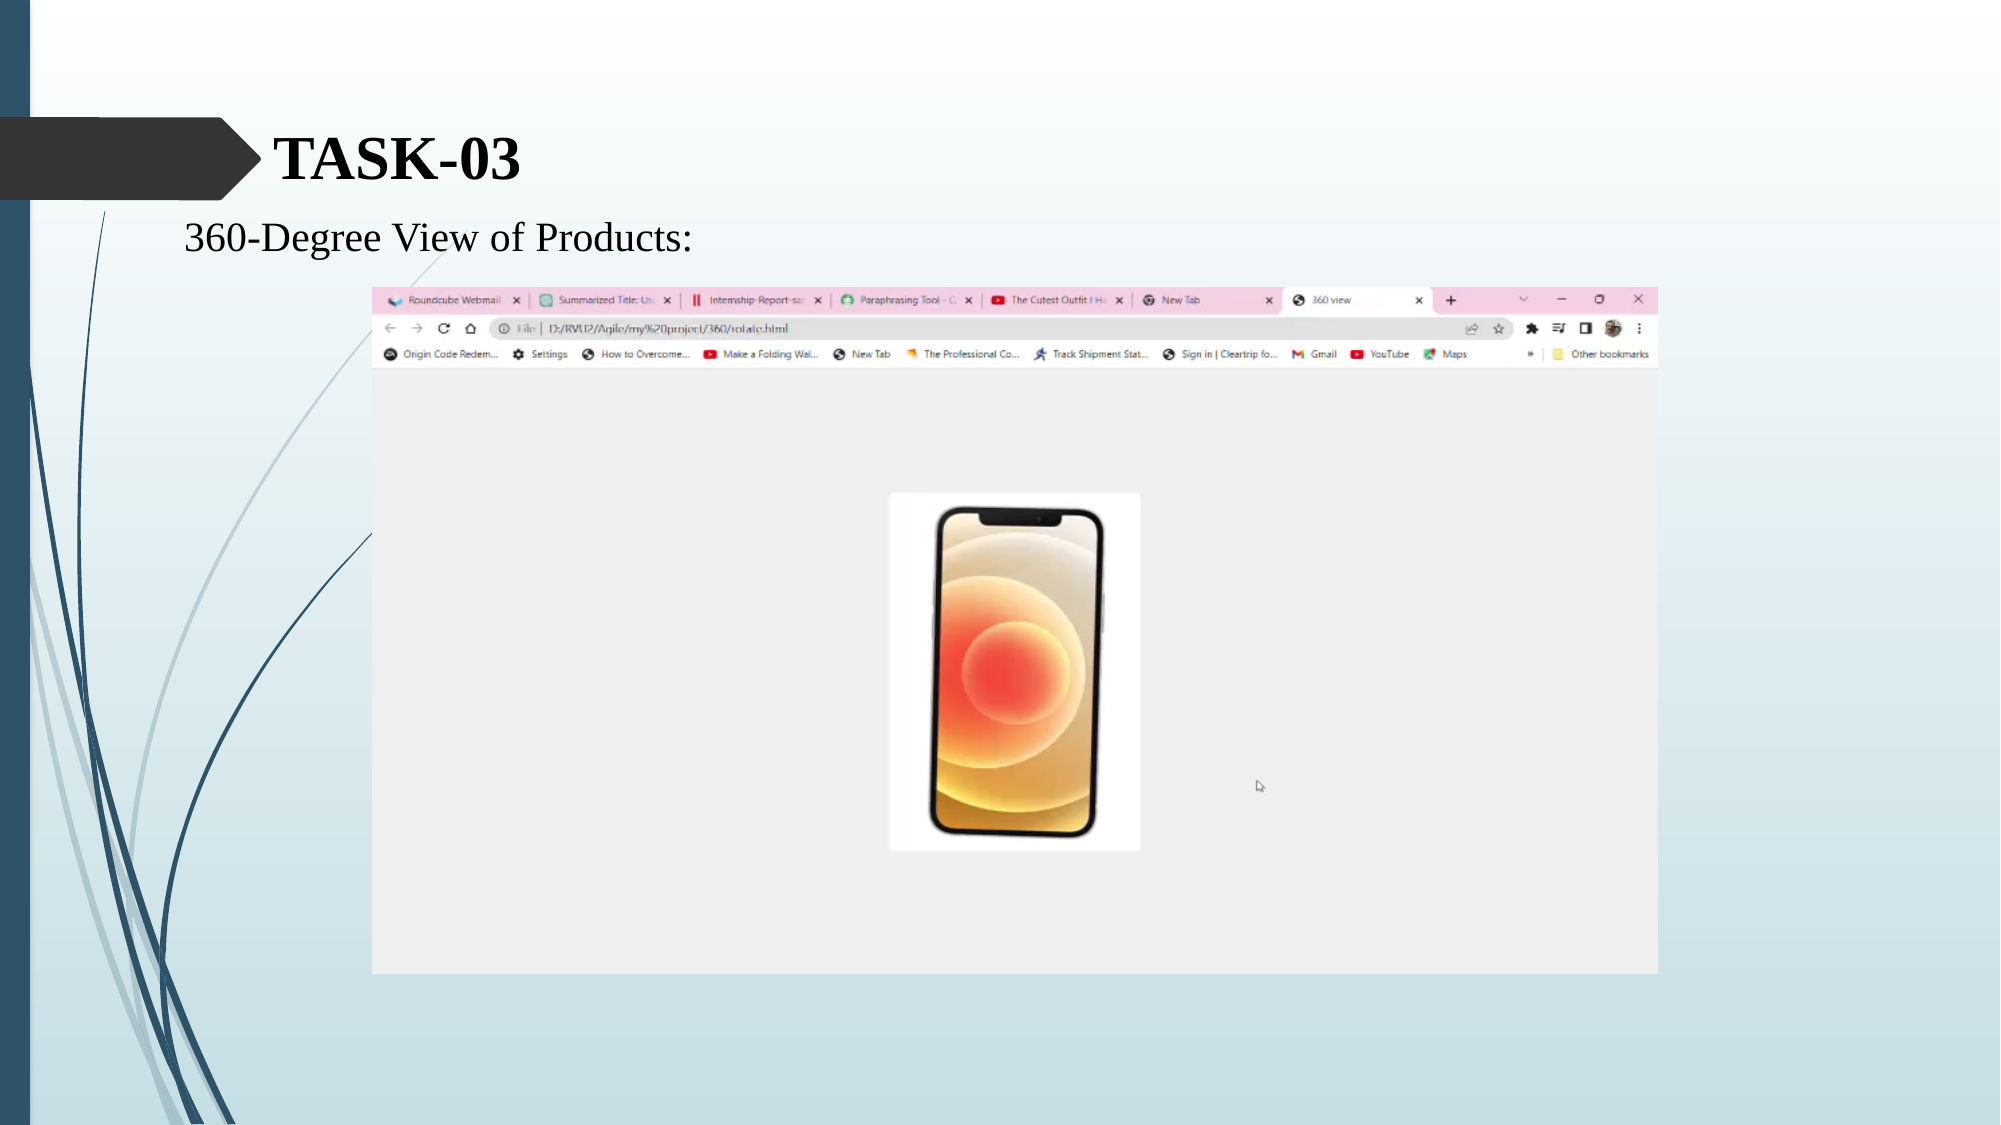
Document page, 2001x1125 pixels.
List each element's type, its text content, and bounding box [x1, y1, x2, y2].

title TASK-03 [258, 109, 1471, 249]
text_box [371, 286, 1659, 975]
text_box 360-Degree View of Products: [169, 202, 735, 268]
